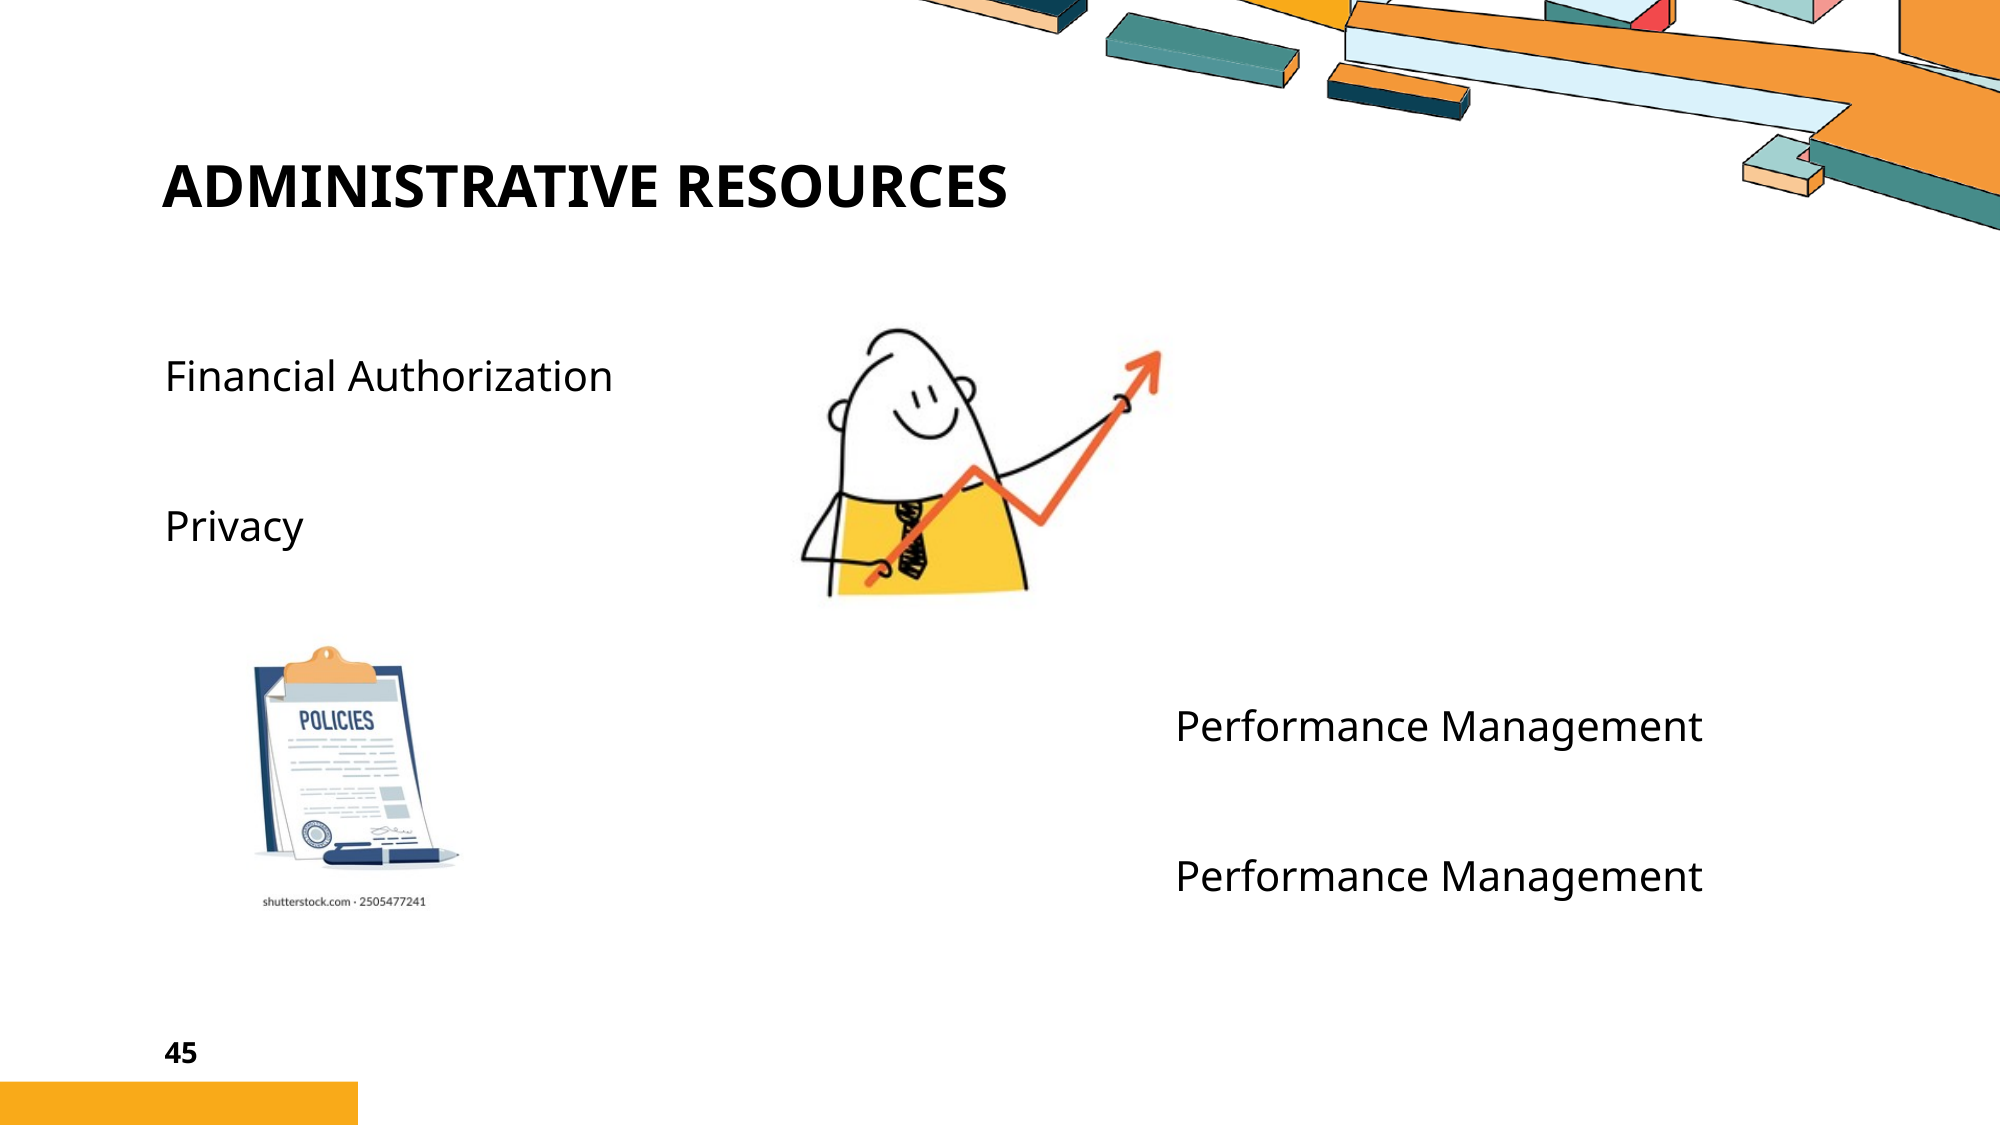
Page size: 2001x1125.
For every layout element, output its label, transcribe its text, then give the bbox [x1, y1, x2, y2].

picture [764, 305, 1207, 619]
slide_number 45 [149, 1024, 345, 1085]
picture [196, 618, 493, 911]
list Financial Authorization Privacy [149, 342, 693, 880]
picture [816, 0, 2000, 236]
text_box Performance Management Performance Management [1159, 692, 1900, 959]
title Administrative Resources [147, 22, 1160, 228]
